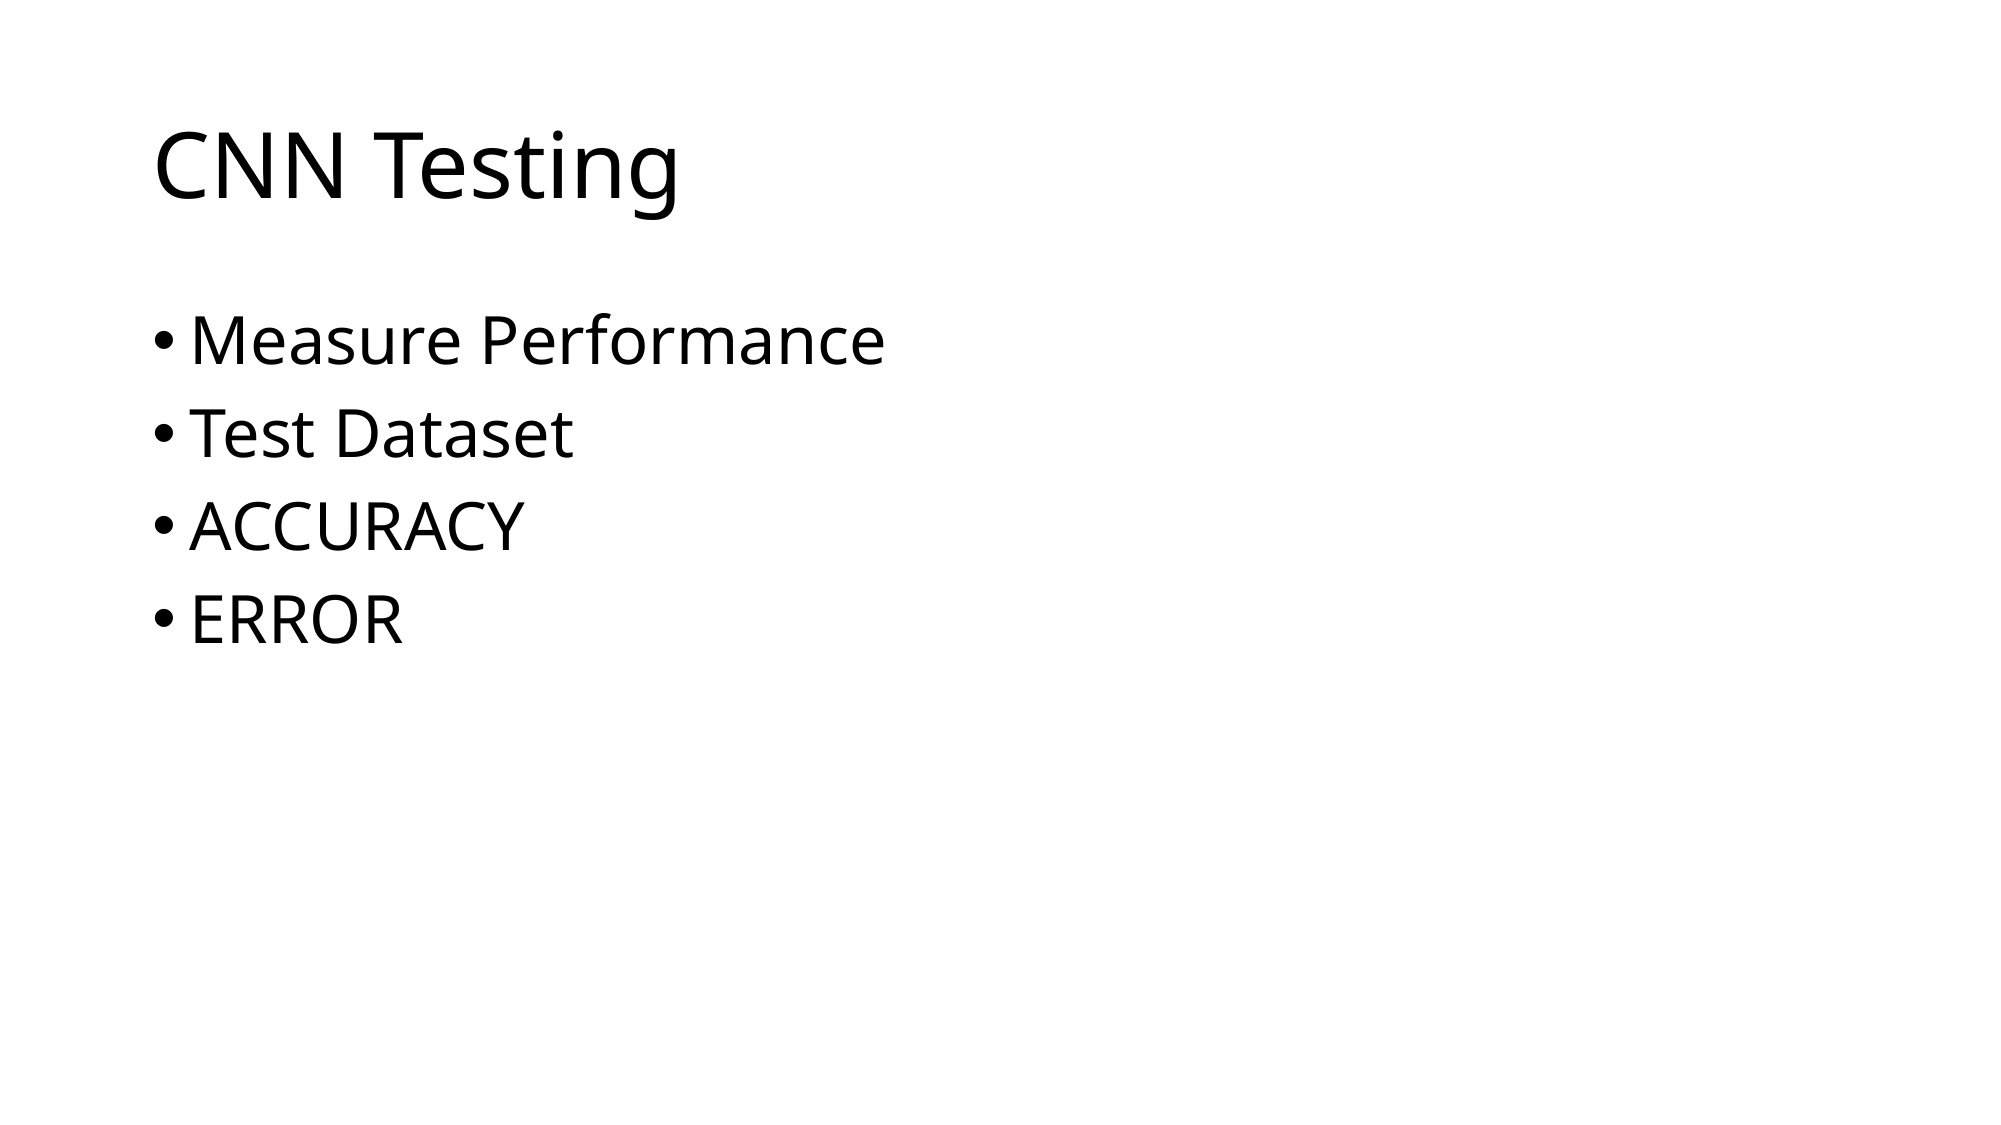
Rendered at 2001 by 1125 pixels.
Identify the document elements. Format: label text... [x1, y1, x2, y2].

title CNN Testing [137, 59, 1863, 278]
list Measure Performance Test Dataset ACCURACY ERROR [137, 299, 1863, 1014]
